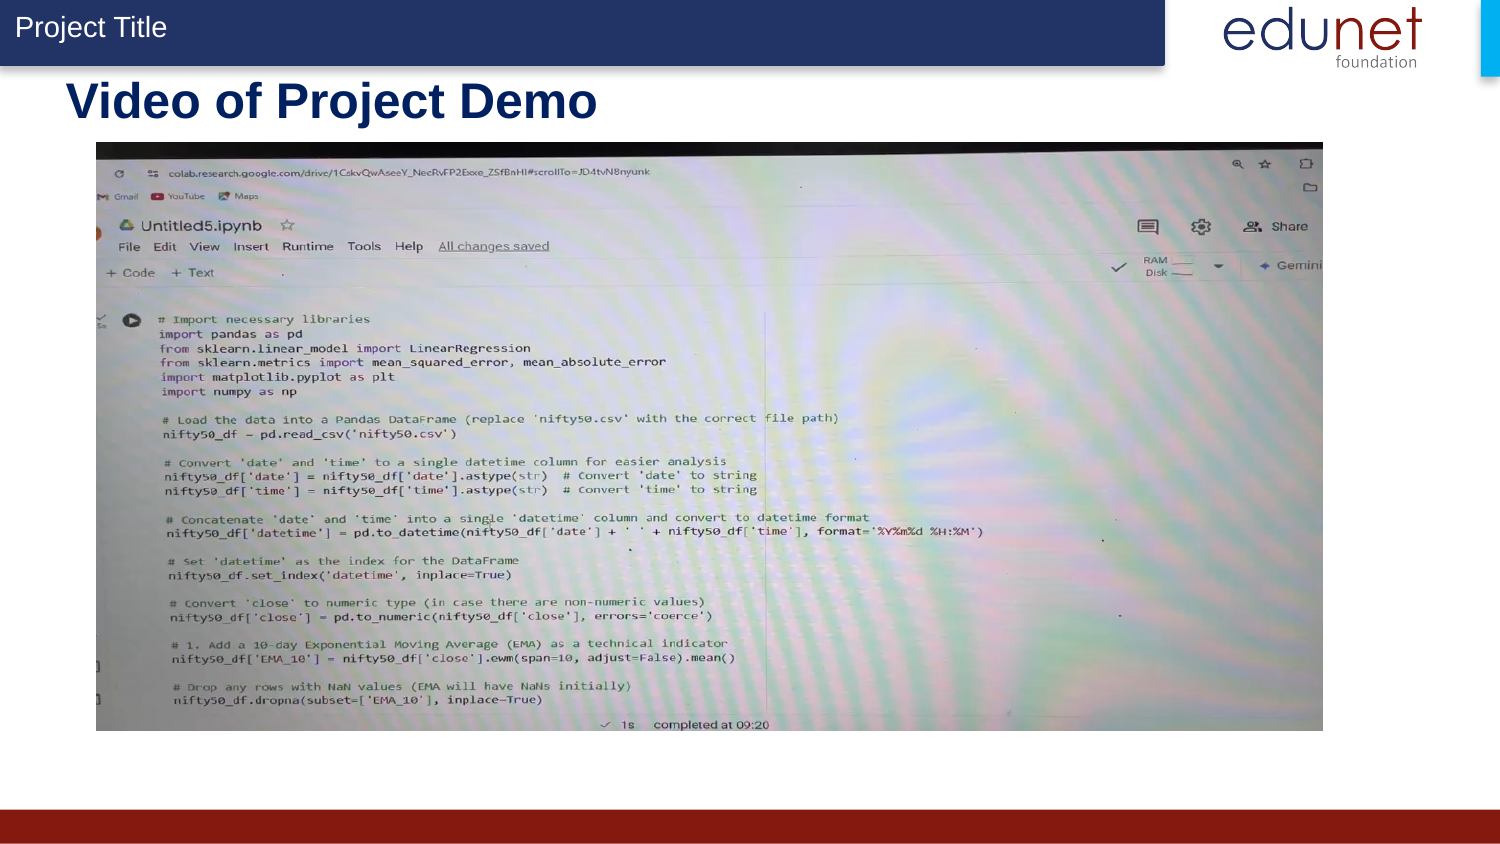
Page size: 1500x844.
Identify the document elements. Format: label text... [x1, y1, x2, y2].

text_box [95, 140, 1324, 733]
picture [1219, 4, 1424, 61]
text_box Video of Project Demo [50, 61, 1449, 137]
